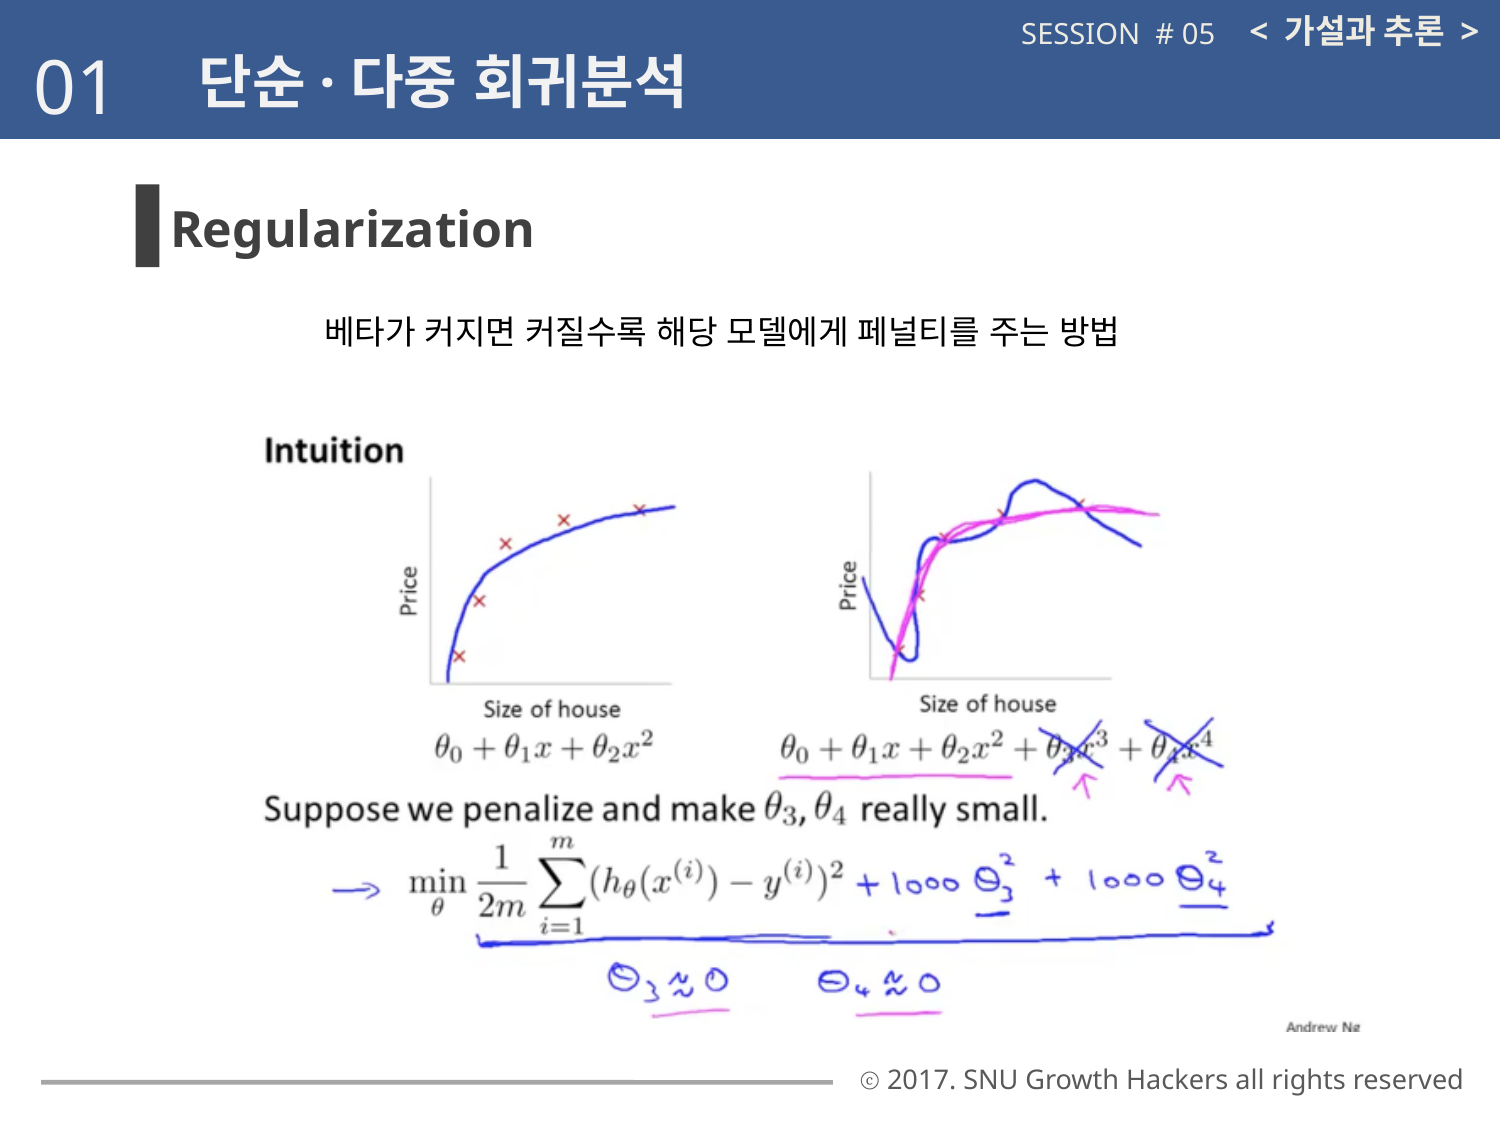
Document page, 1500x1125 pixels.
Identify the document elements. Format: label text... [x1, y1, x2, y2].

text_box < 가설과 추론 > [1234, 2, 1495, 58]
text_box [0, 0, 1500, 139]
text_box ⓒ 2017. SNU Growth Hackers all rights reserved [844, 1055, 1495, 1103]
text_box Regularization [155, 189, 552, 265]
text_box [134, 182, 161, 269]
picture [209, 394, 1365, 1033]
text_box 베타가 커지면 커질수록 해당 모델에게 페널티를 주는 방법 [204, 304, 1242, 399]
text_box 01 [18, 32, 135, 138]
text_box SESSION # 05 [1006, 7, 1239, 58]
text_box 단순·다중 회귀분석 [183, 37, 703, 123]
